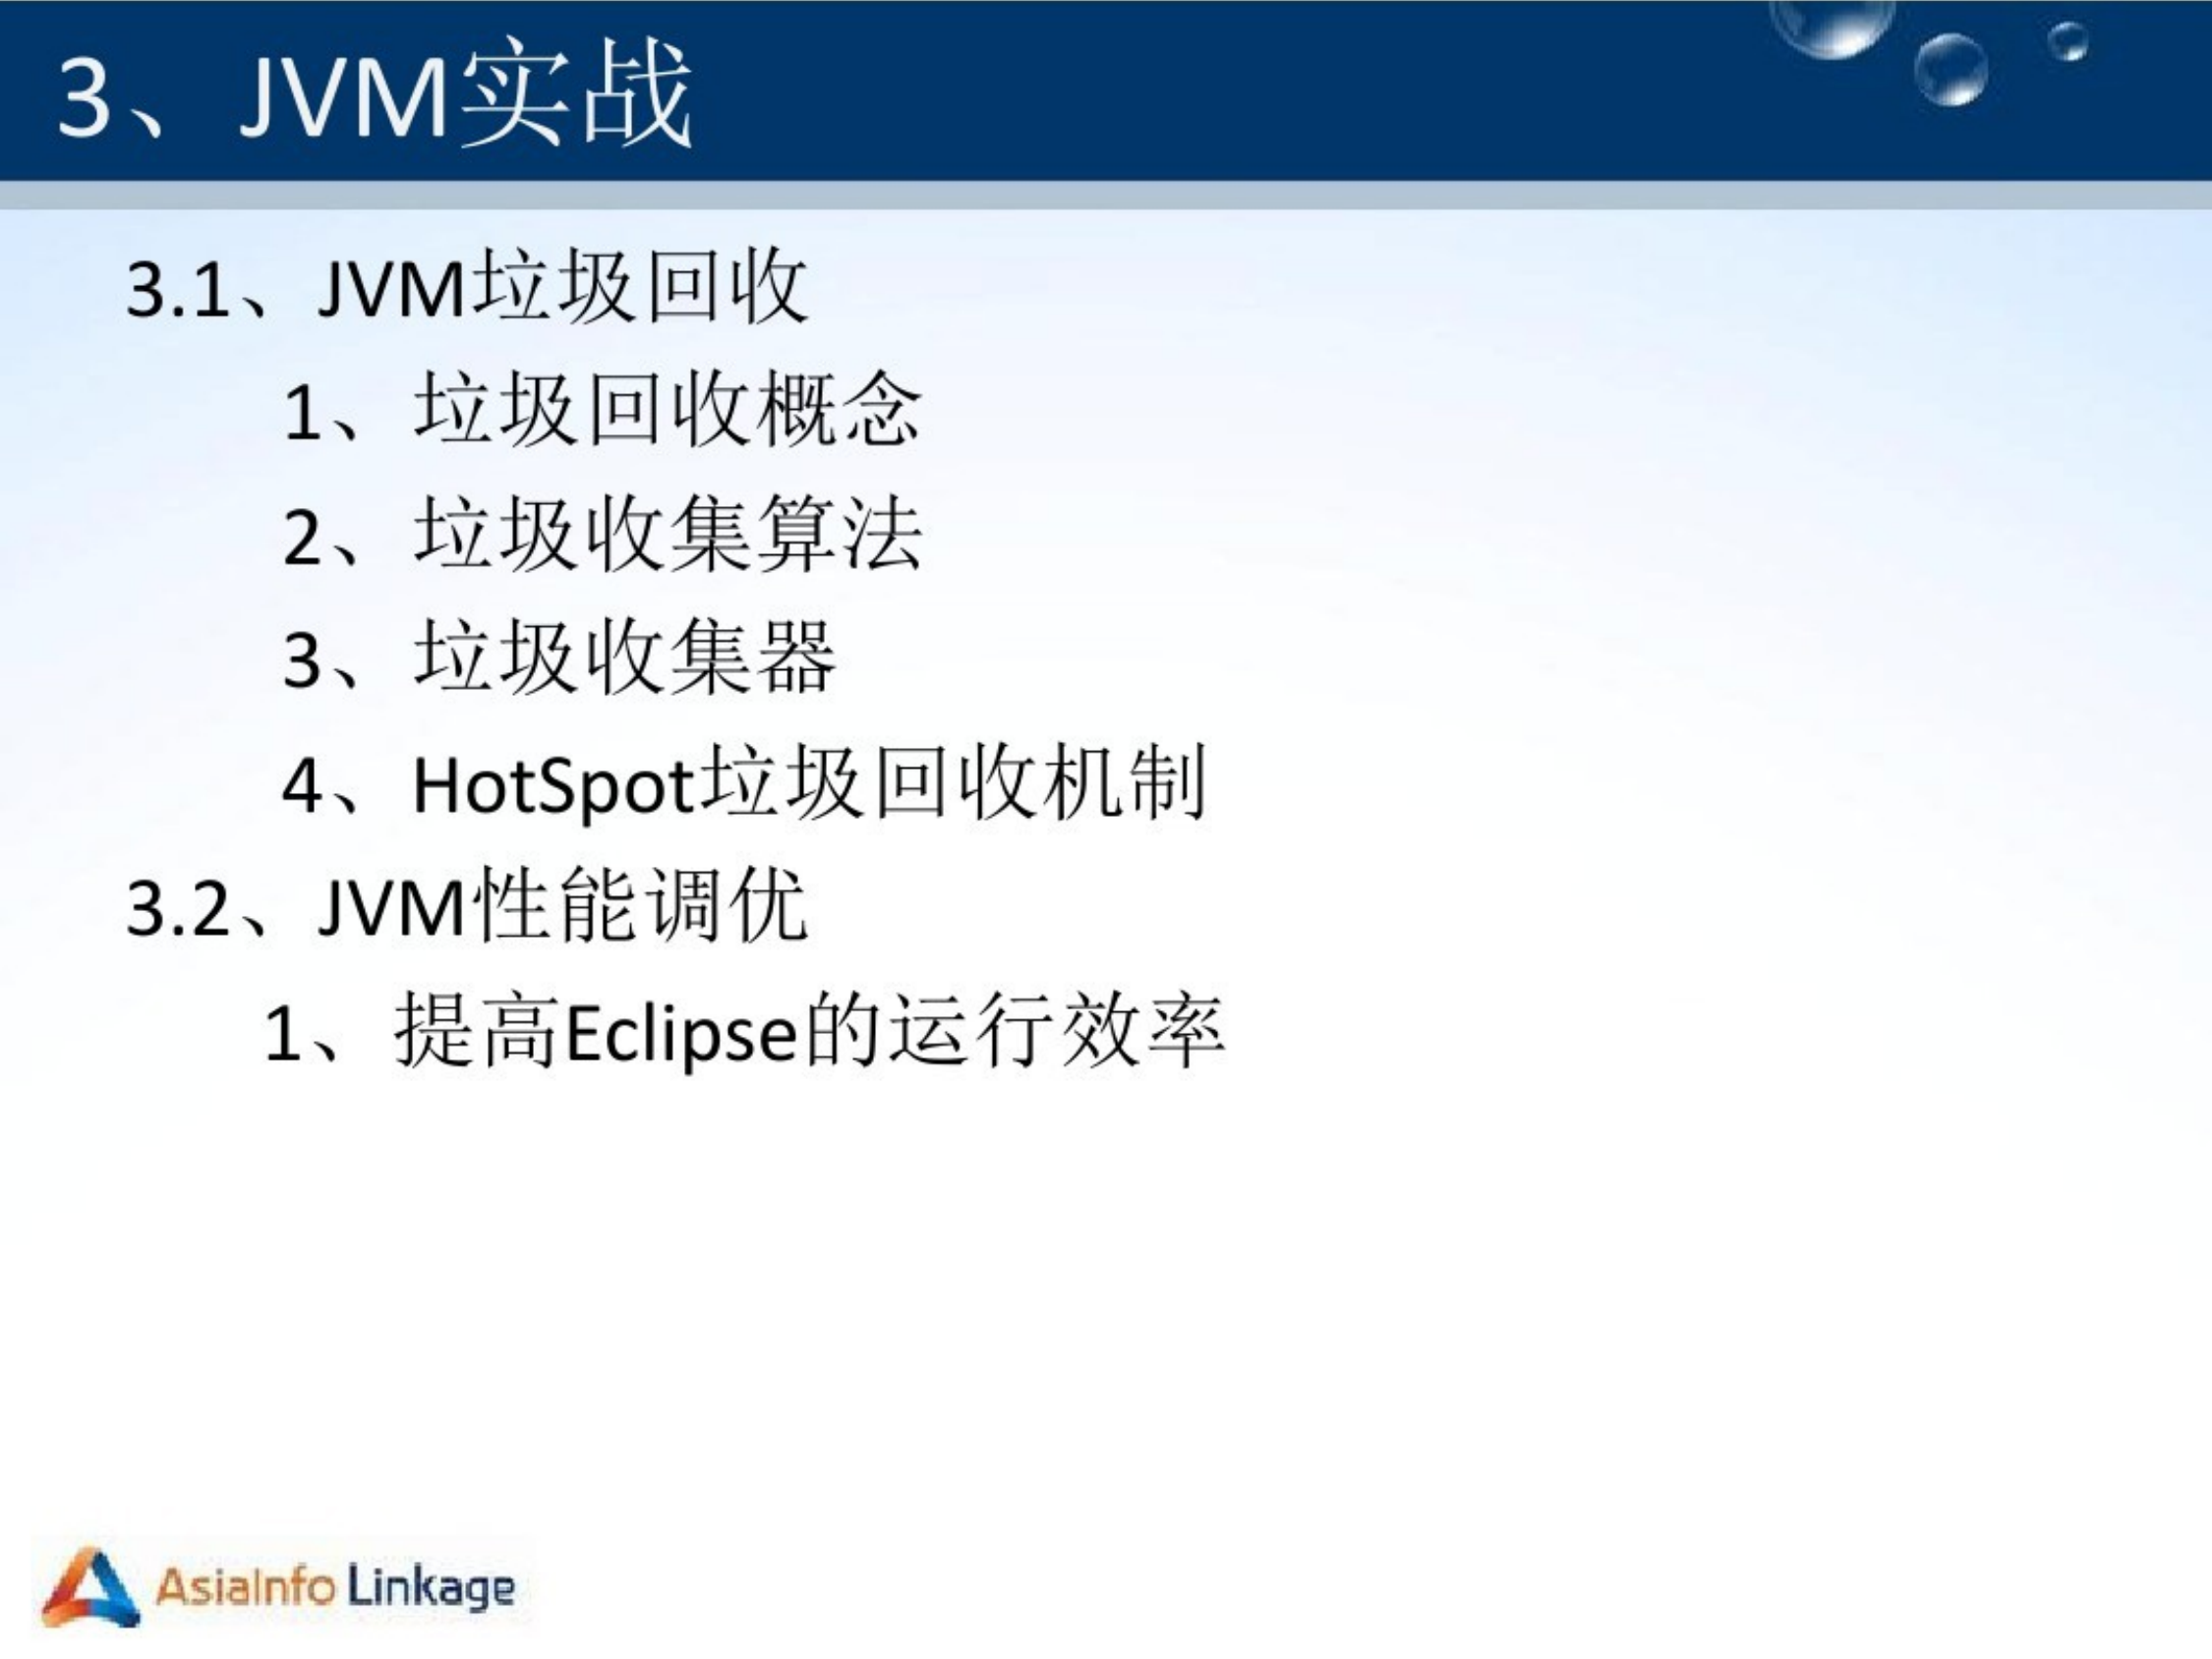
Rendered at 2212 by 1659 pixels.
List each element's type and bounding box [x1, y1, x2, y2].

text_box [0, 0, 2212, 1659]
